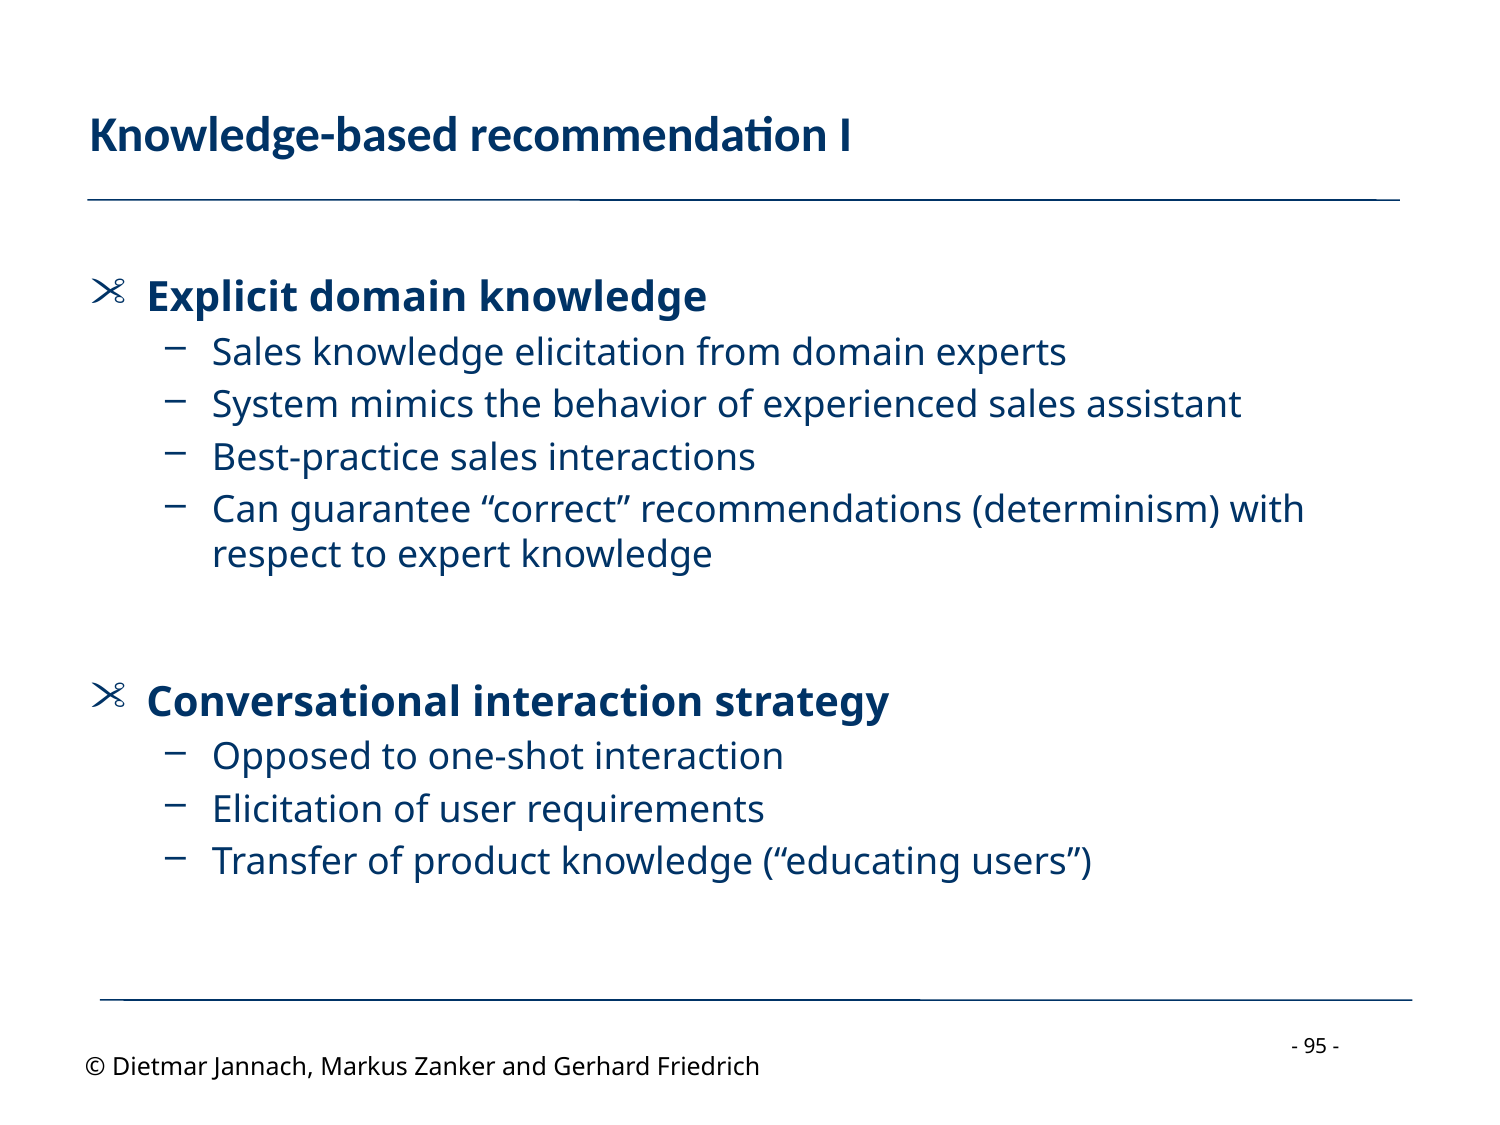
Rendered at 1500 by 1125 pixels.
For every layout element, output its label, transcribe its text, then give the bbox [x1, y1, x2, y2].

title Knowledge-based recommendation I [74, 37, 1426, 226]
list Explicit domain knowledge Sales knowledge elicitation from domain experts System mimics the behavior of experienced sales assistant Best-practice sales interactions Can guarantee “correct” recommendations (determinism) with respect to expert knowledge Conversational interaction strategy Opposed to one-shot interaction Elicitation of user requirements Transfer of product knowledge (“educating users”) [74, 262, 1426, 1006]
